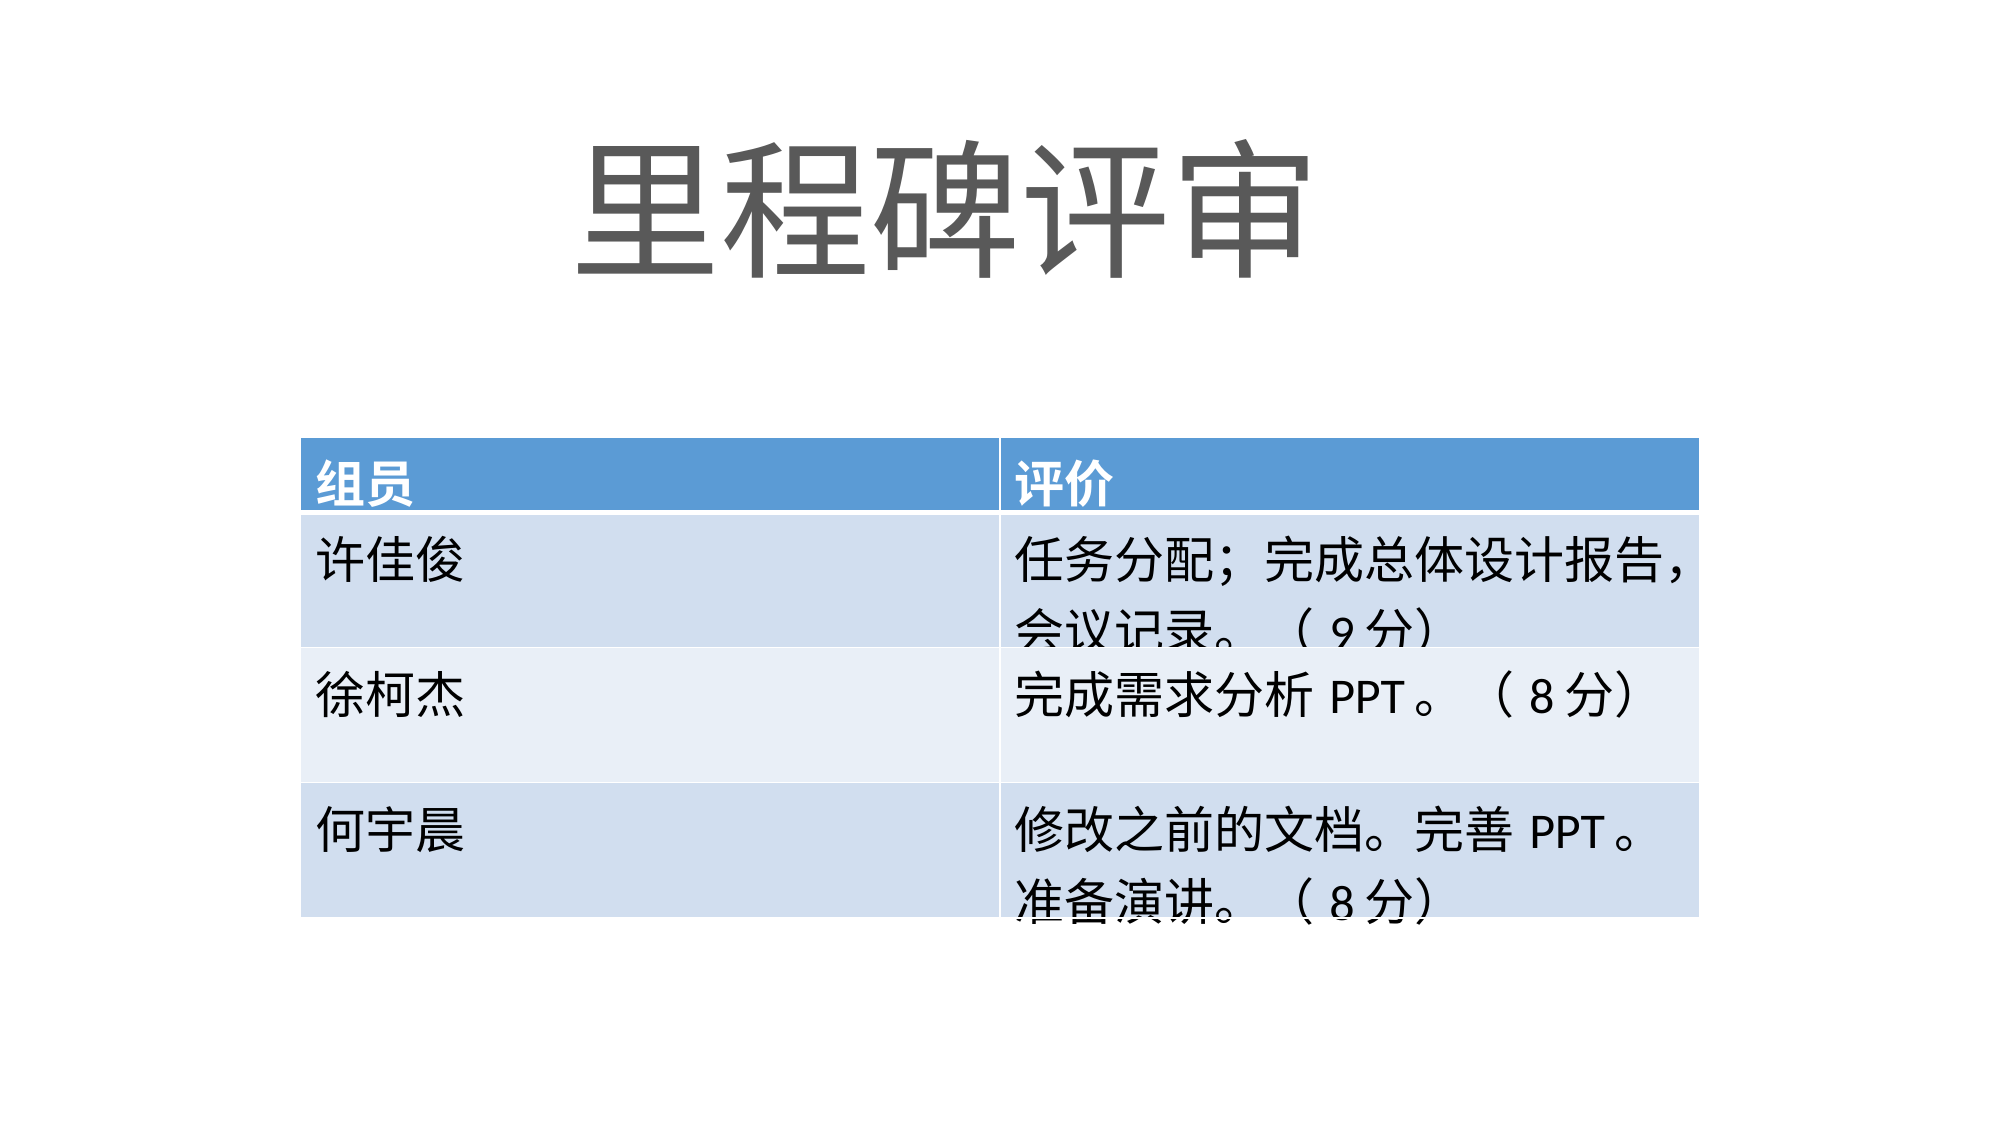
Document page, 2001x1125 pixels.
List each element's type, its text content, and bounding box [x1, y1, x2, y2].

table_cell 修改之前的文档。完善PPT。准备演讲。（8分） [1001, 783, 1699, 917]
table_header 评价 [1001, 438, 1699, 510]
table_cell 任务分配；完成总体设计报告，会议记录。（9分） [1001, 515, 1699, 647]
table_cell 许佳俊 [301, 515, 999, 647]
table_cell 何宇晨 [301, 783, 999, 917]
table_header 组员 [301, 438, 999, 510]
table_cell 徐柯杰 [301, 648, 999, 782]
table_cell 完成需求分析PPT。（8分） [1001, 648, 1699, 782]
text_box 里程碑评审 [232, 54, 1658, 304]
